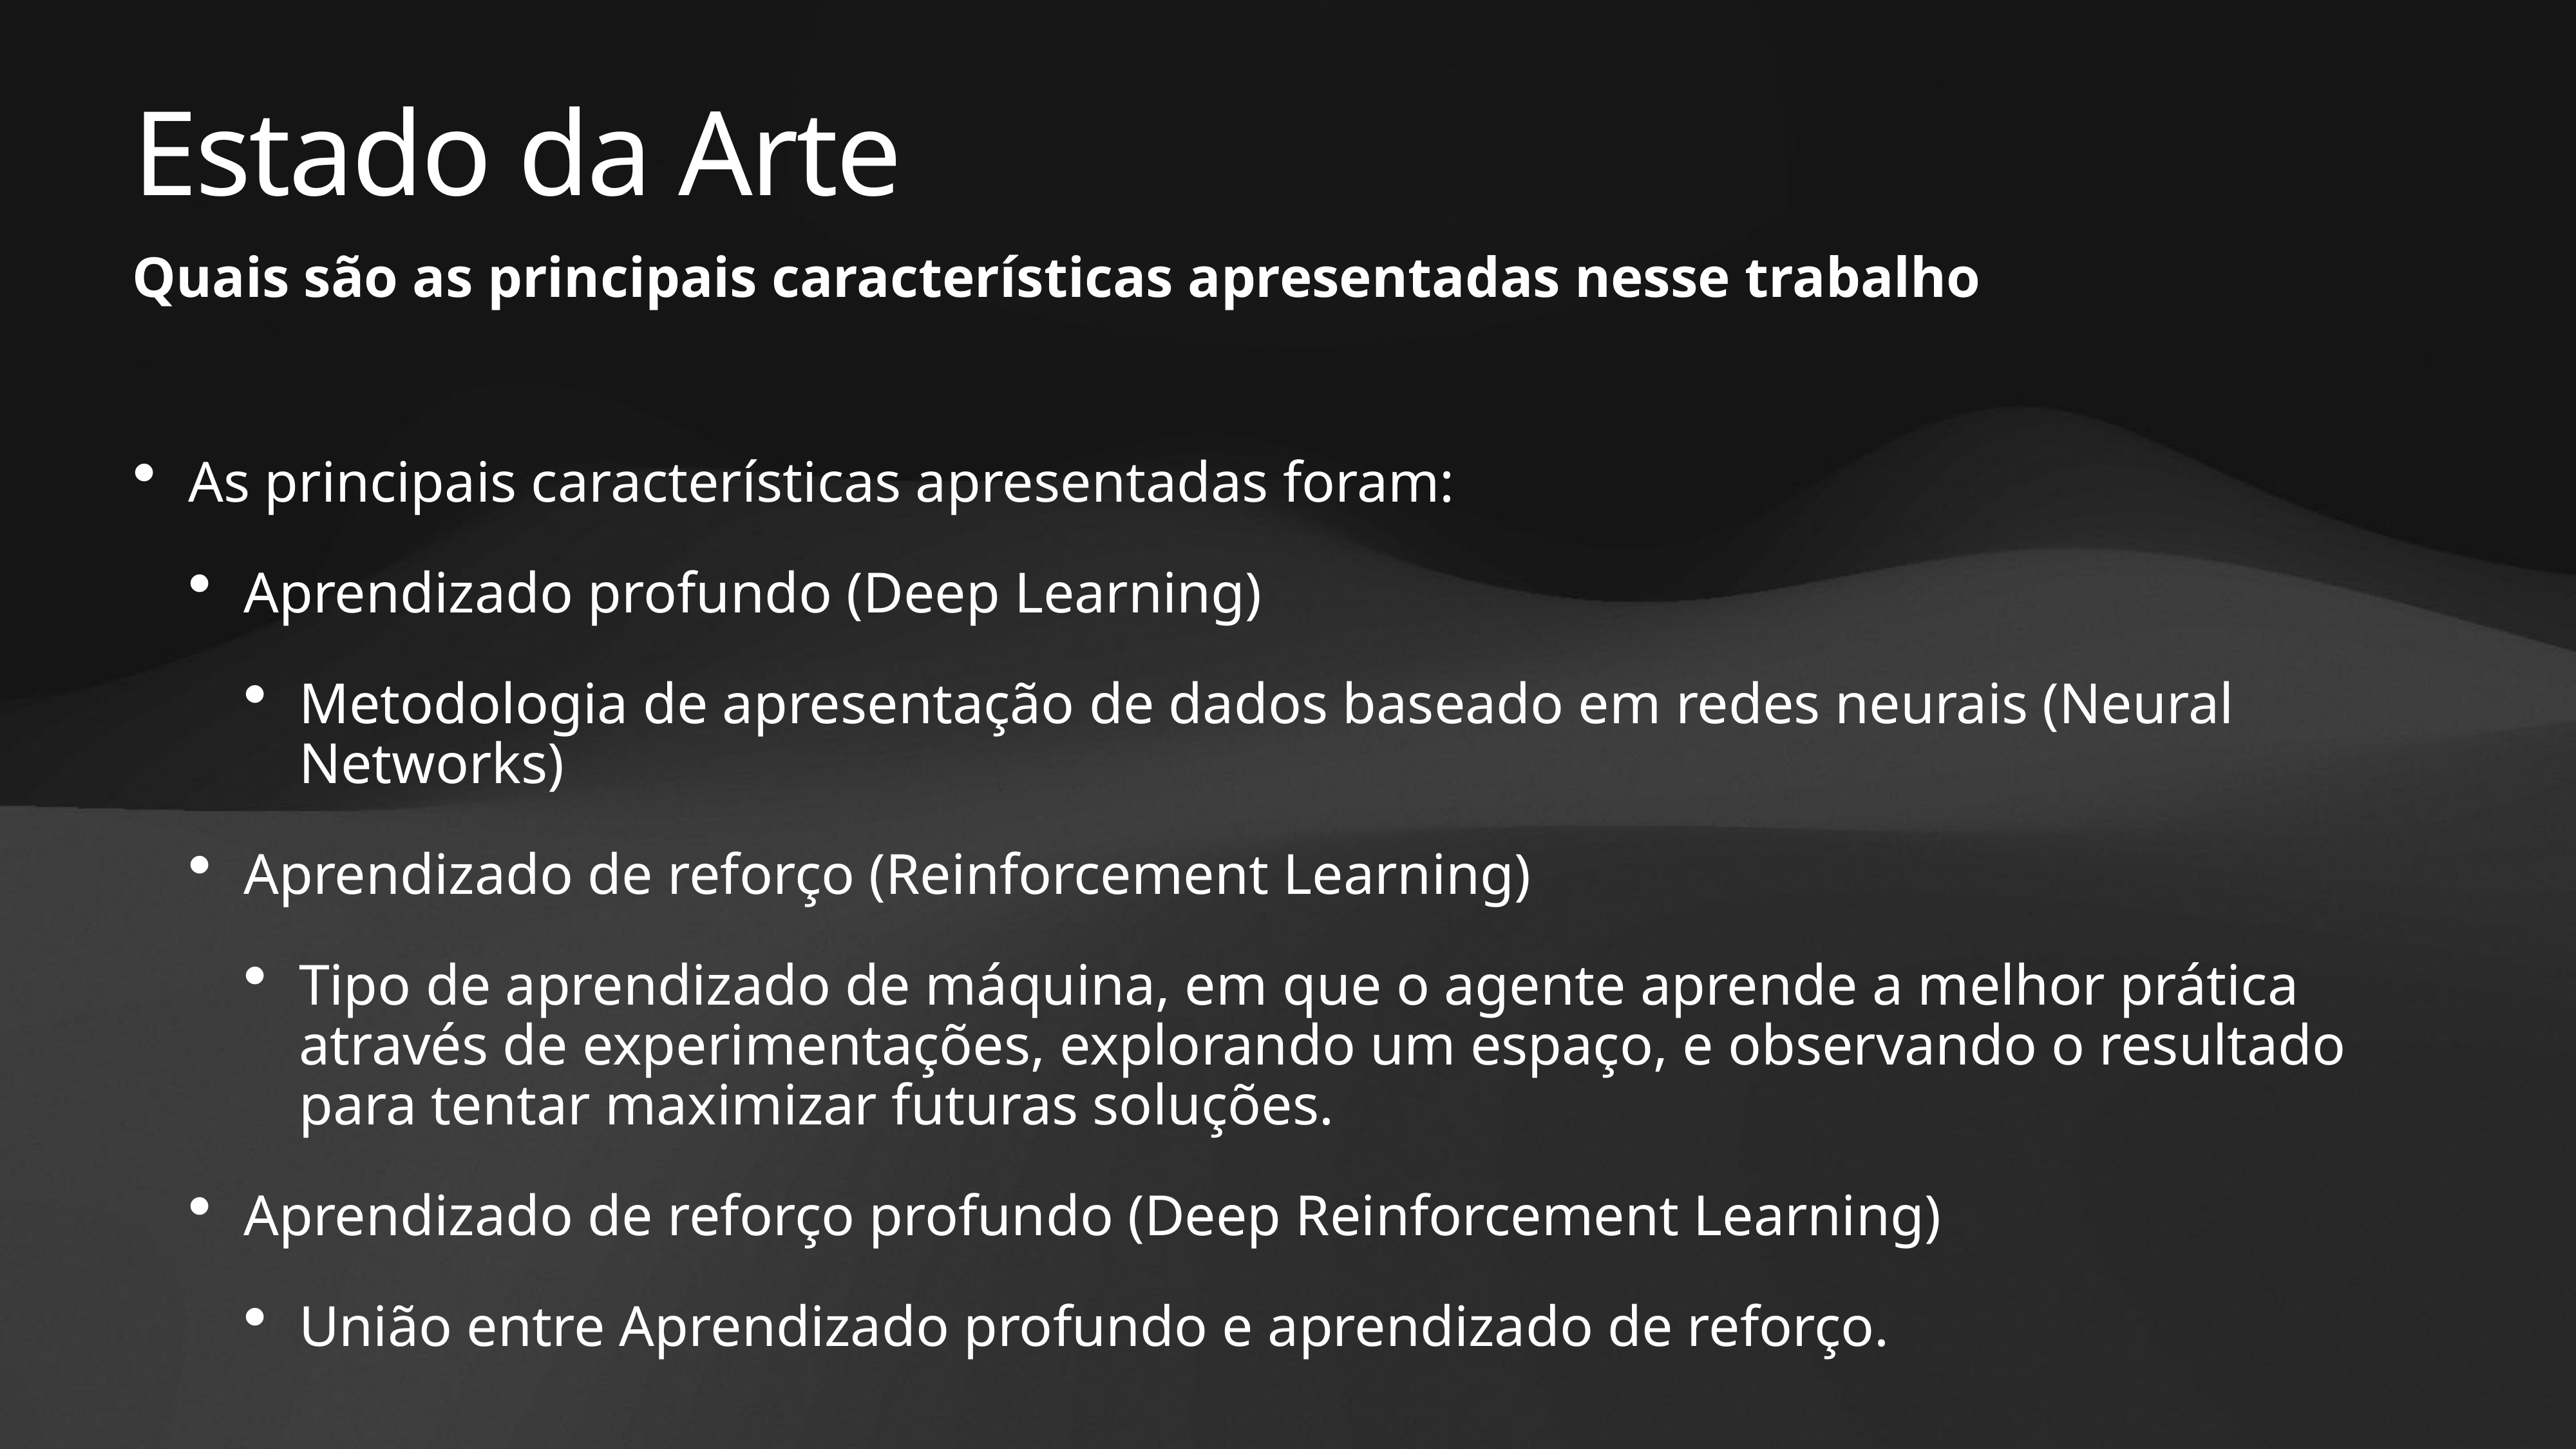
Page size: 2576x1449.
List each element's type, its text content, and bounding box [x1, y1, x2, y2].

title Estado da Arte [127, 100, 2449, 252]
list As principais características apresentadas foram: Aprendizado profundo (Deep Learning) Metodologia de apresentação de dados baseado em redes neurais (Neural Networks) Aprendizado de reforço (Reinforcement Learning) Tipo de aprendizado de máquina, em que o agente aprende a melhor prática através de experimentações, explorando um espaço, e observando o resultado para tentar maximizar futuras soluções. Aprendizado de reforço profundo (Deep Reinforcement Learning) União entre Aprendizado profundo e aprendizado de reforço. [127, 448, 2449, 1321]
picture [0, 0, 2576, 1449]
list Quais são as principais características apresentadas nesse trabalho [127, 252, 2449, 337]
